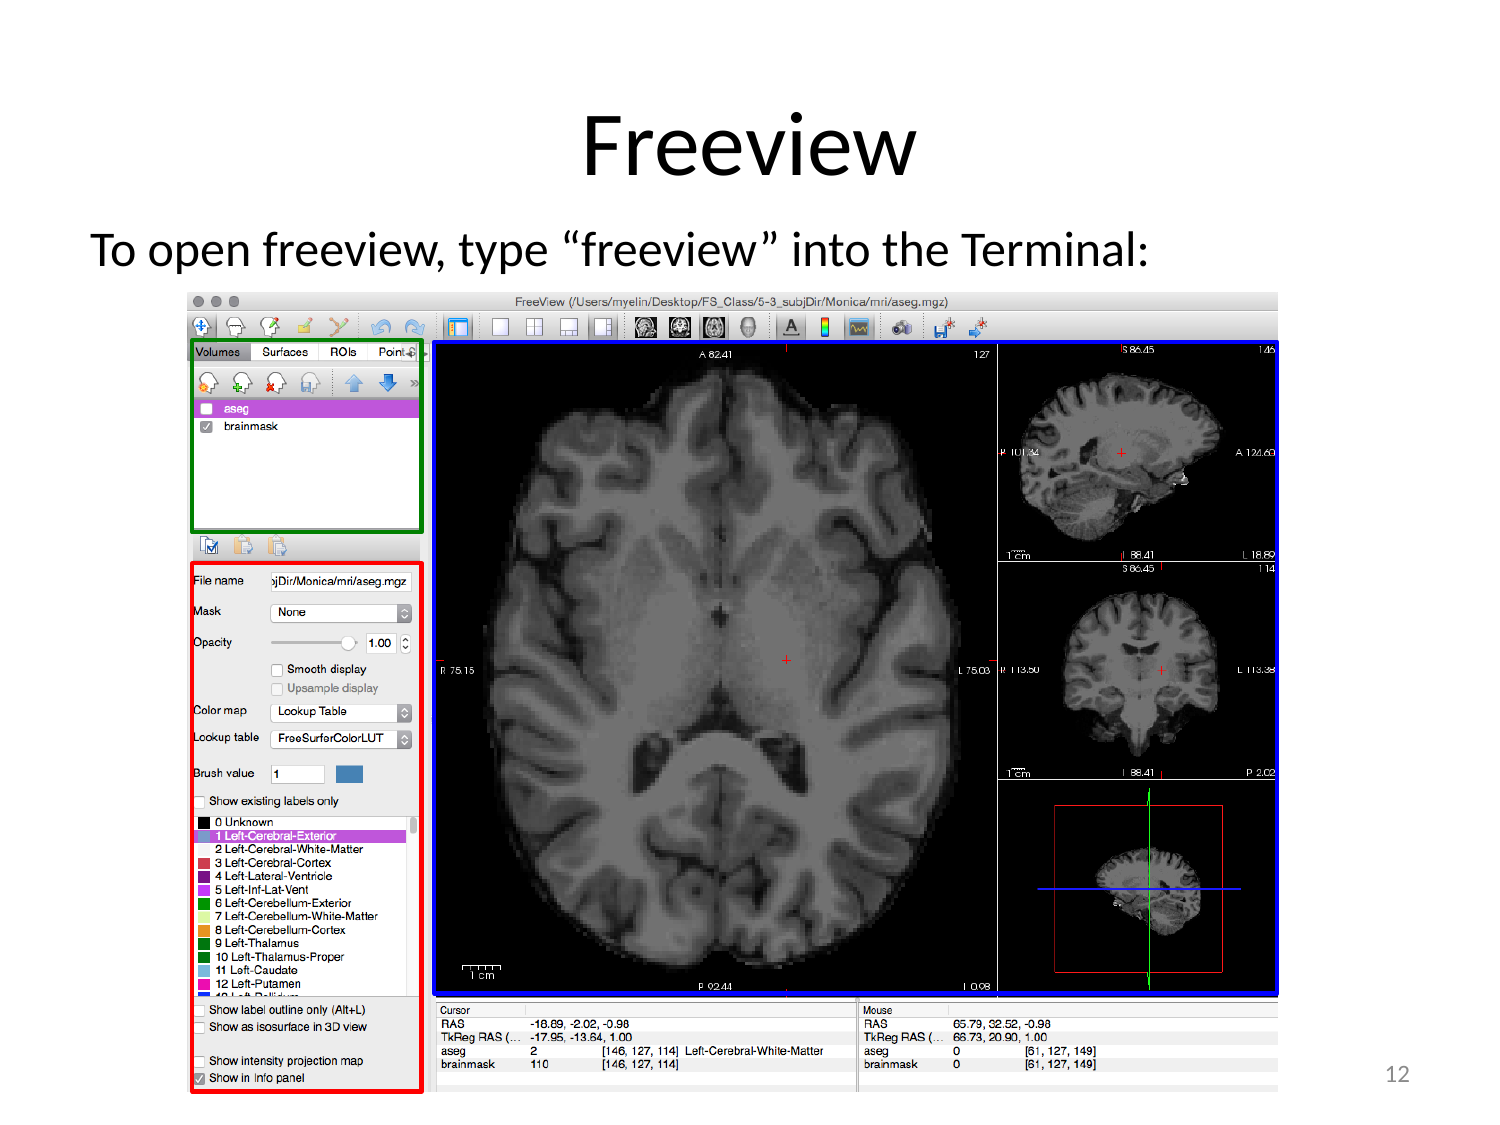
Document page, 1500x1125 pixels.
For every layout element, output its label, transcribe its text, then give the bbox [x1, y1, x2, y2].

list To open freeview, type “freeview” into the Terminal: [75, 208, 1425, 287]
picture [187, 292, 1278, 1092]
title Freeview [75, 45, 1425, 208]
slide_number 12 [1074, 1042, 1425, 1103]
